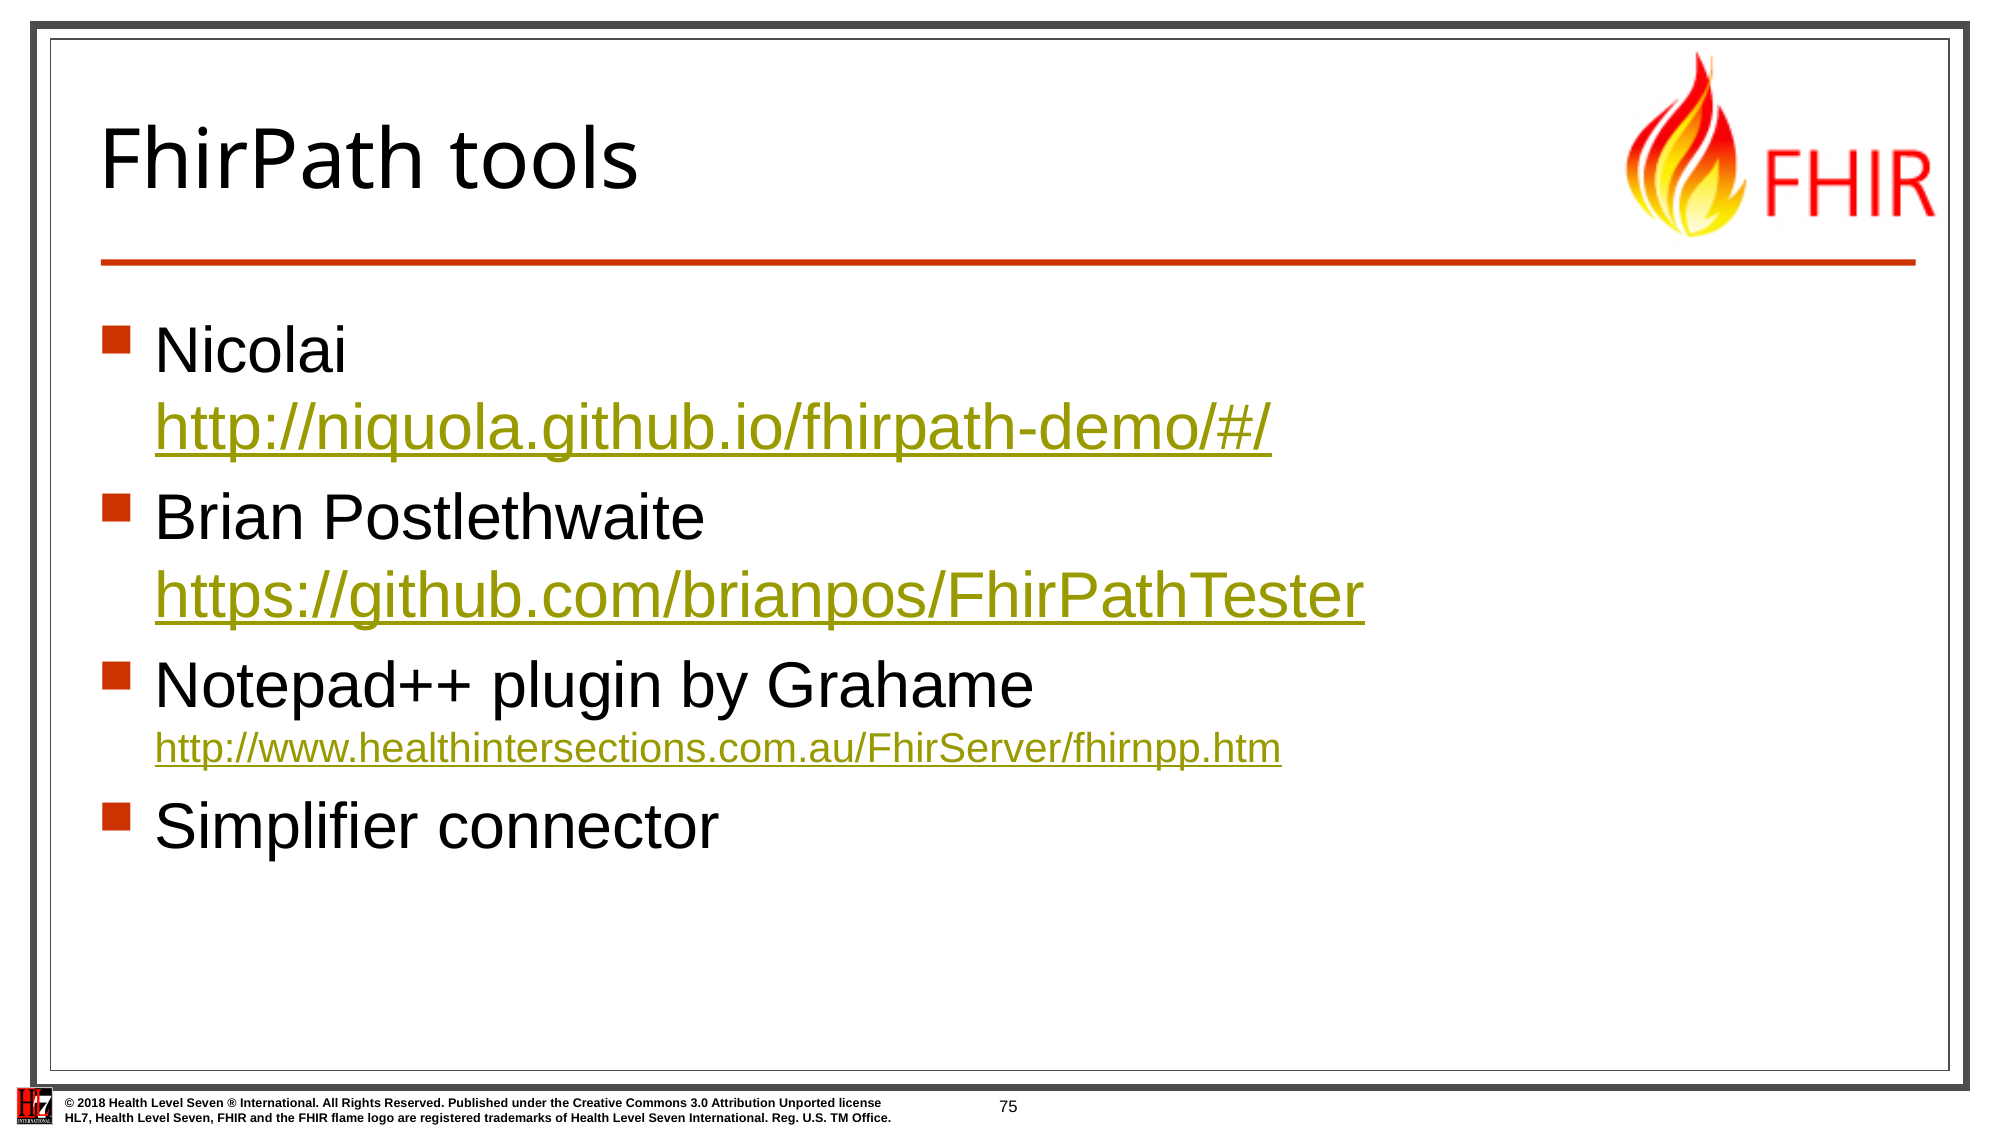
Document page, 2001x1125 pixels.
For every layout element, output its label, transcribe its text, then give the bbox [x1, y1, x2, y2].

picture [1613, 41, 1948, 247]
slide_number 75 [949, 1087, 1067, 1125]
picture [16, 1087, 53, 1125]
list Nicolai http://niquola.github.io/fhirpath-demo/#/ Brian Postlethwaite https://github.com/brianpos/FhirPathTester Notepad++ plugin by Grahame http://www.healthintersections.com.au/FhirServer/fhirnpp.htm Simplifier connector [83, 299, 1917, 1026]
title FhirPath tools [83, 77, 1614, 213]
